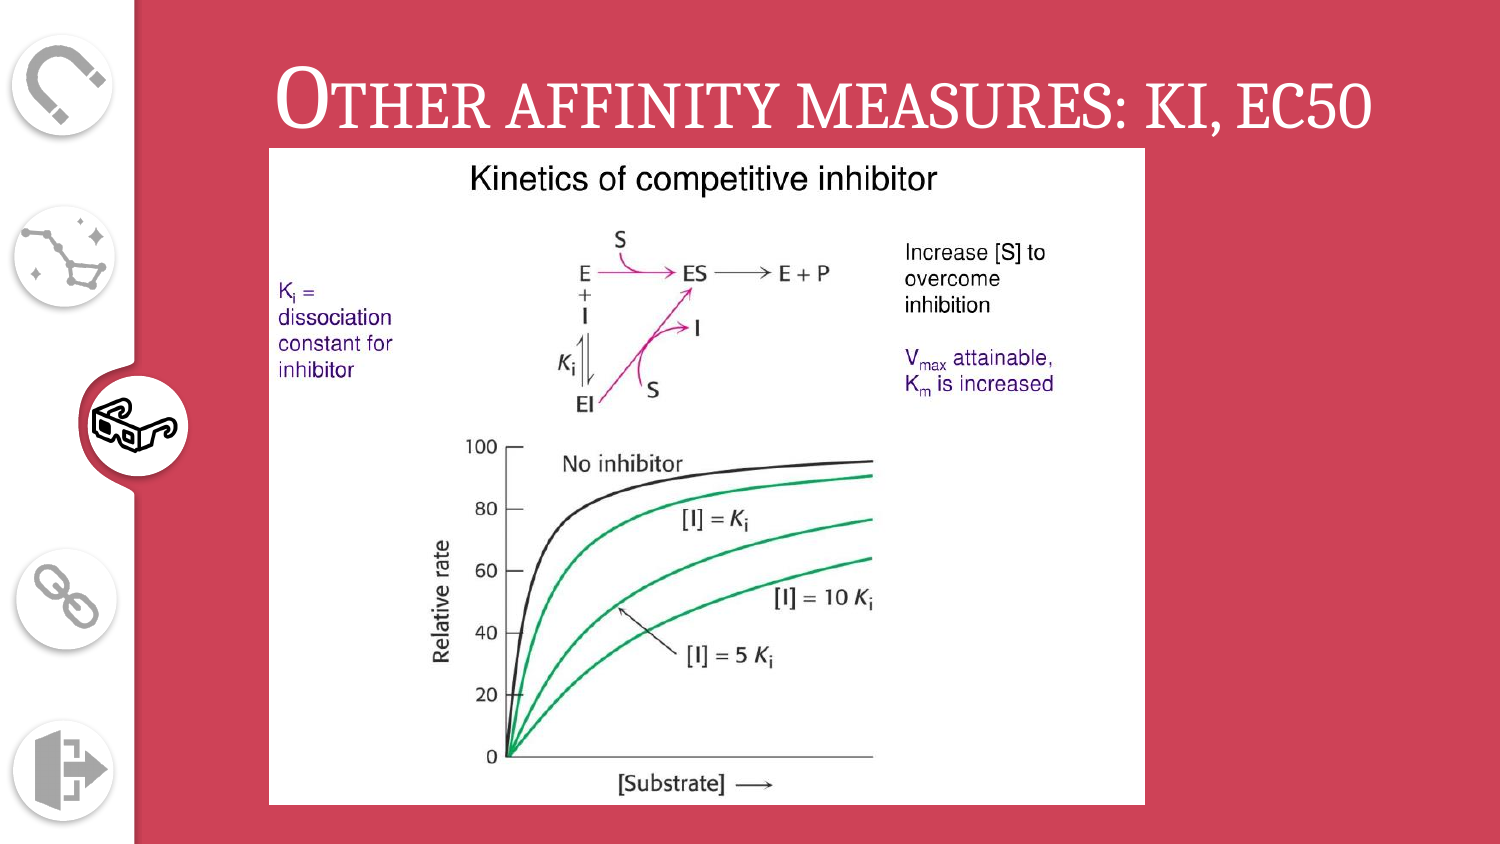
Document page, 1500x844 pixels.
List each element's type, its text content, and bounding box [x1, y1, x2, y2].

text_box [16, 548, 117, 650]
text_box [11, 34, 113, 136]
text_box OTHER AFFINITY MEASURES: KI, EC50 [260, 29, 1389, 155]
picture [269, 147, 1145, 805]
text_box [14, 206, 115, 307]
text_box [87, 375, 189, 477]
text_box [12, 720, 116, 822]
text_box [0, 0, 136, 844]
